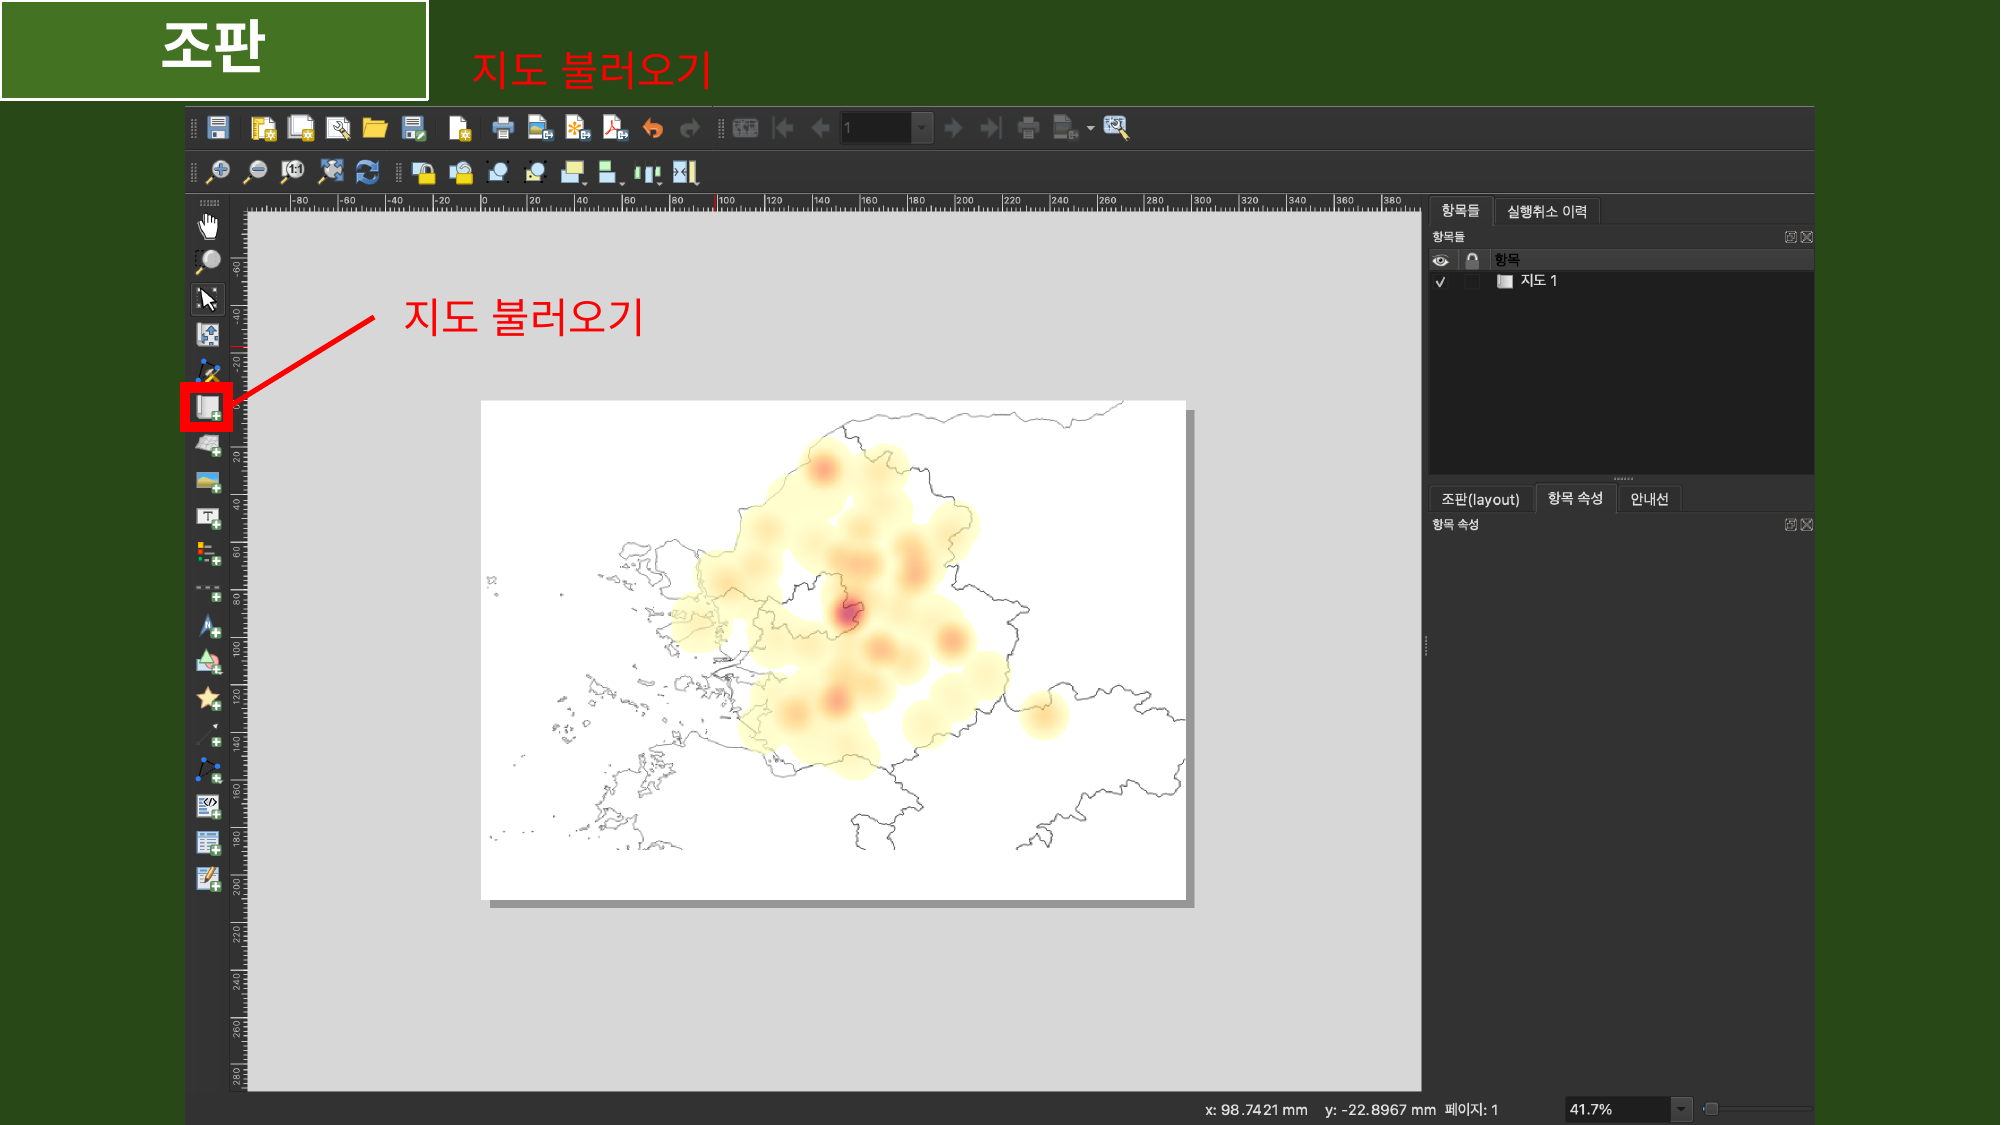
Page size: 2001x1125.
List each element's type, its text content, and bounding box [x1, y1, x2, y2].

picture [185, 105, 1815, 1125]
text_box 조판 [0, 0, 428, 100]
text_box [227, 316, 375, 408]
text_box 지도 불러오기 [427, 37, 760, 103]
